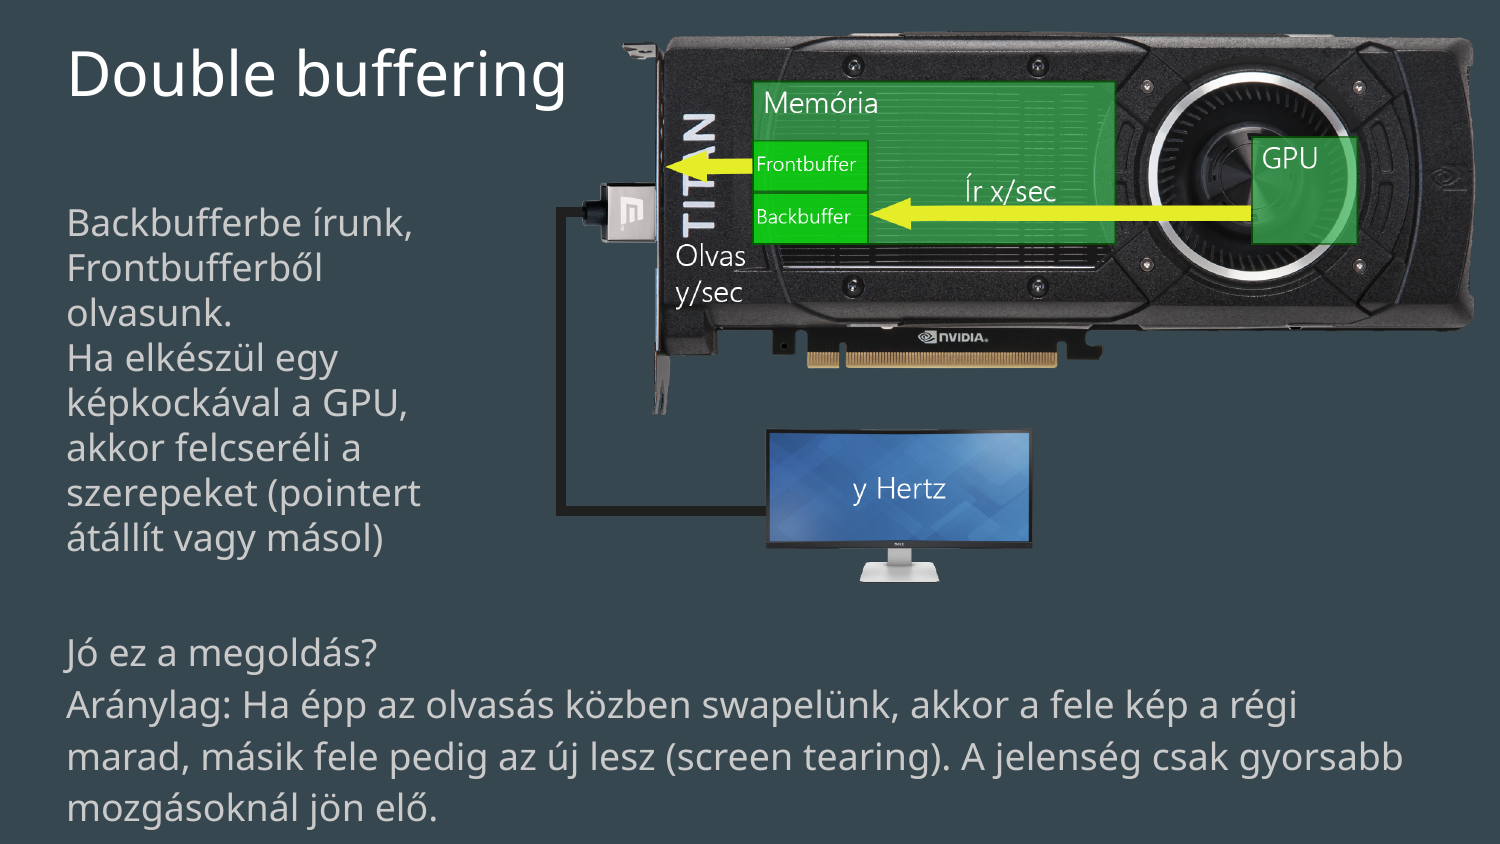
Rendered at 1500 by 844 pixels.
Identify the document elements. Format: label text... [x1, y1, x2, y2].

text_box Backbufferbe írunk, Frontbufferből olvasunk. Ha elkészül egy képkockával a GPU, akkor felcseréli a szerepeket (pointert átállít vagy másol) [51, 183, 395, 525]
list Jó ez a megoldás? Aránylag: Ha épp az olvasás közben swapelünk, akkor a fele kép a régi marad, másik fele pedig az új lesz (screen tearing). A jelenség csak gyorsabb mozgásoknál jön elő. [51, 525, 1449, 750]
title Double buffering [51, 18, 399, 113]
picture [400, 18, 1486, 622]
